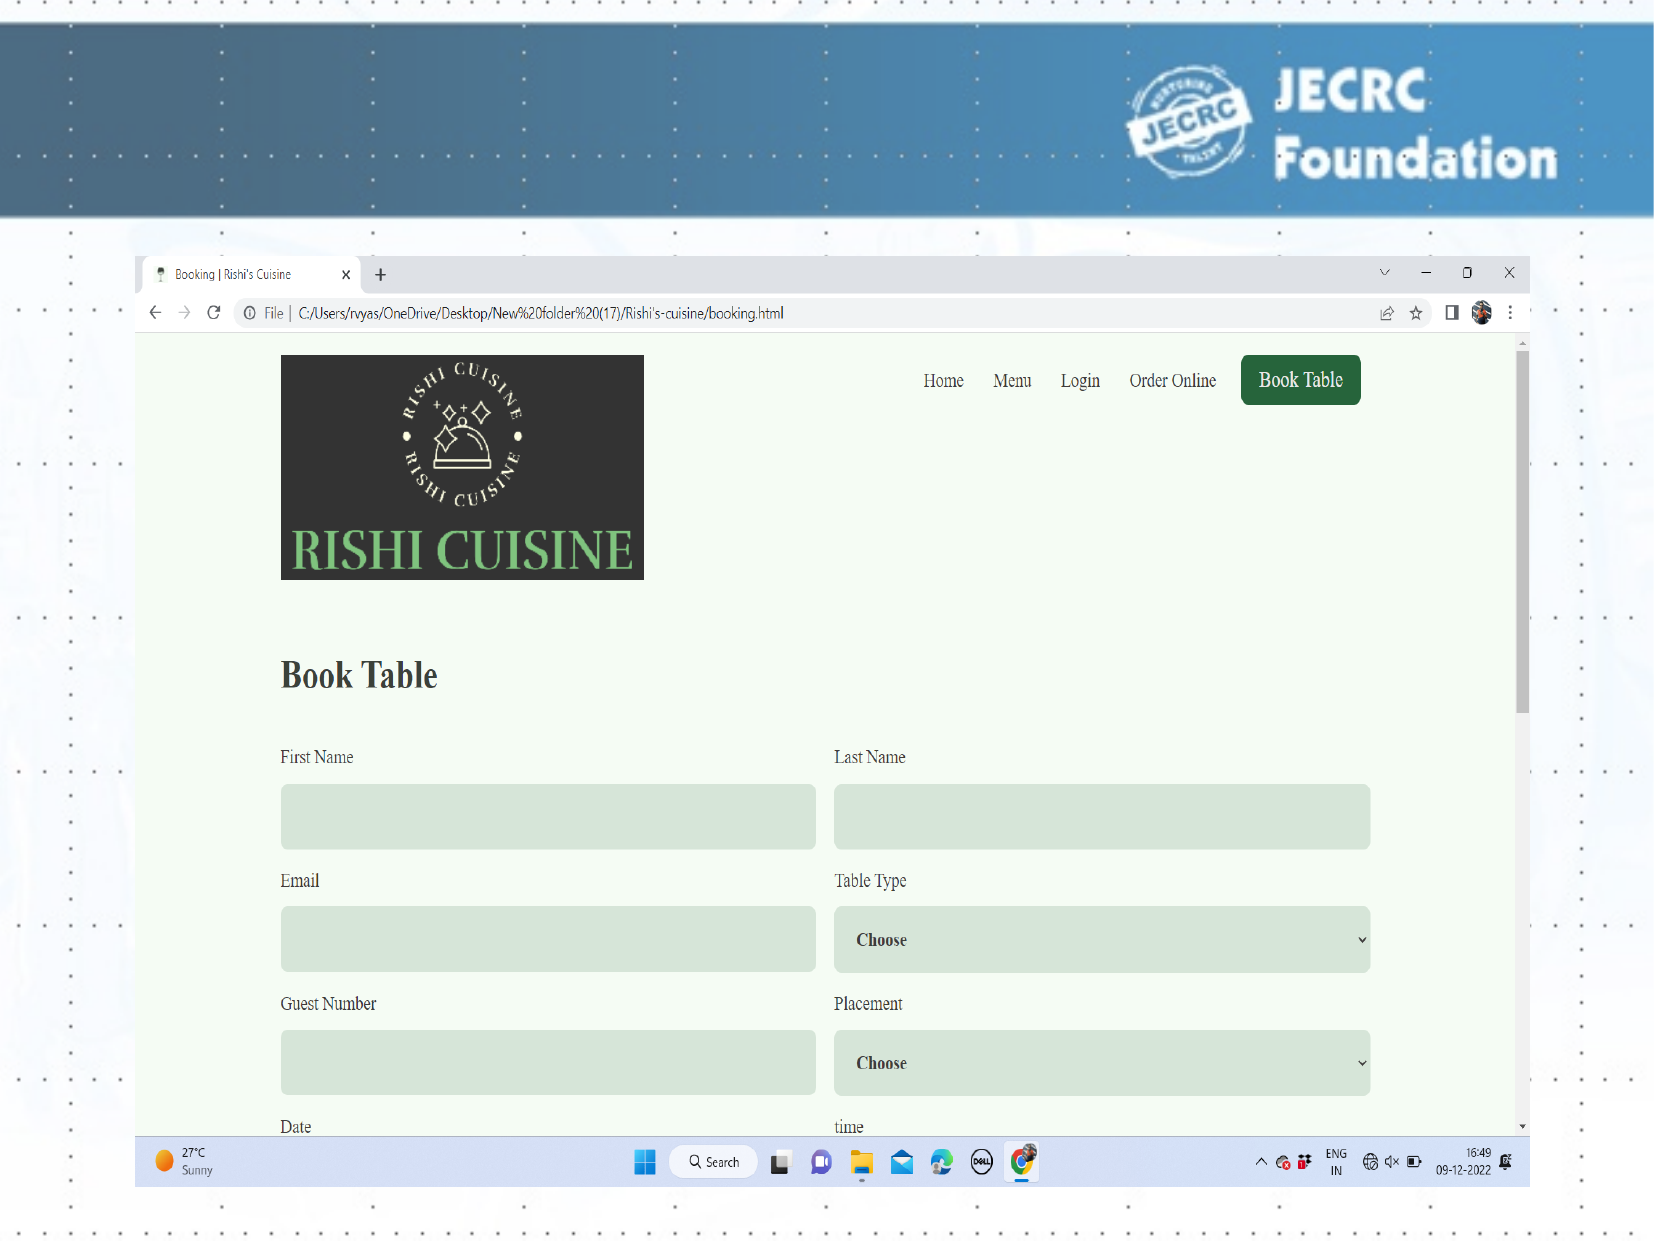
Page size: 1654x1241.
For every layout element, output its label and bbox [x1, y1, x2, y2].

picture [134, 256, 1531, 1188]
